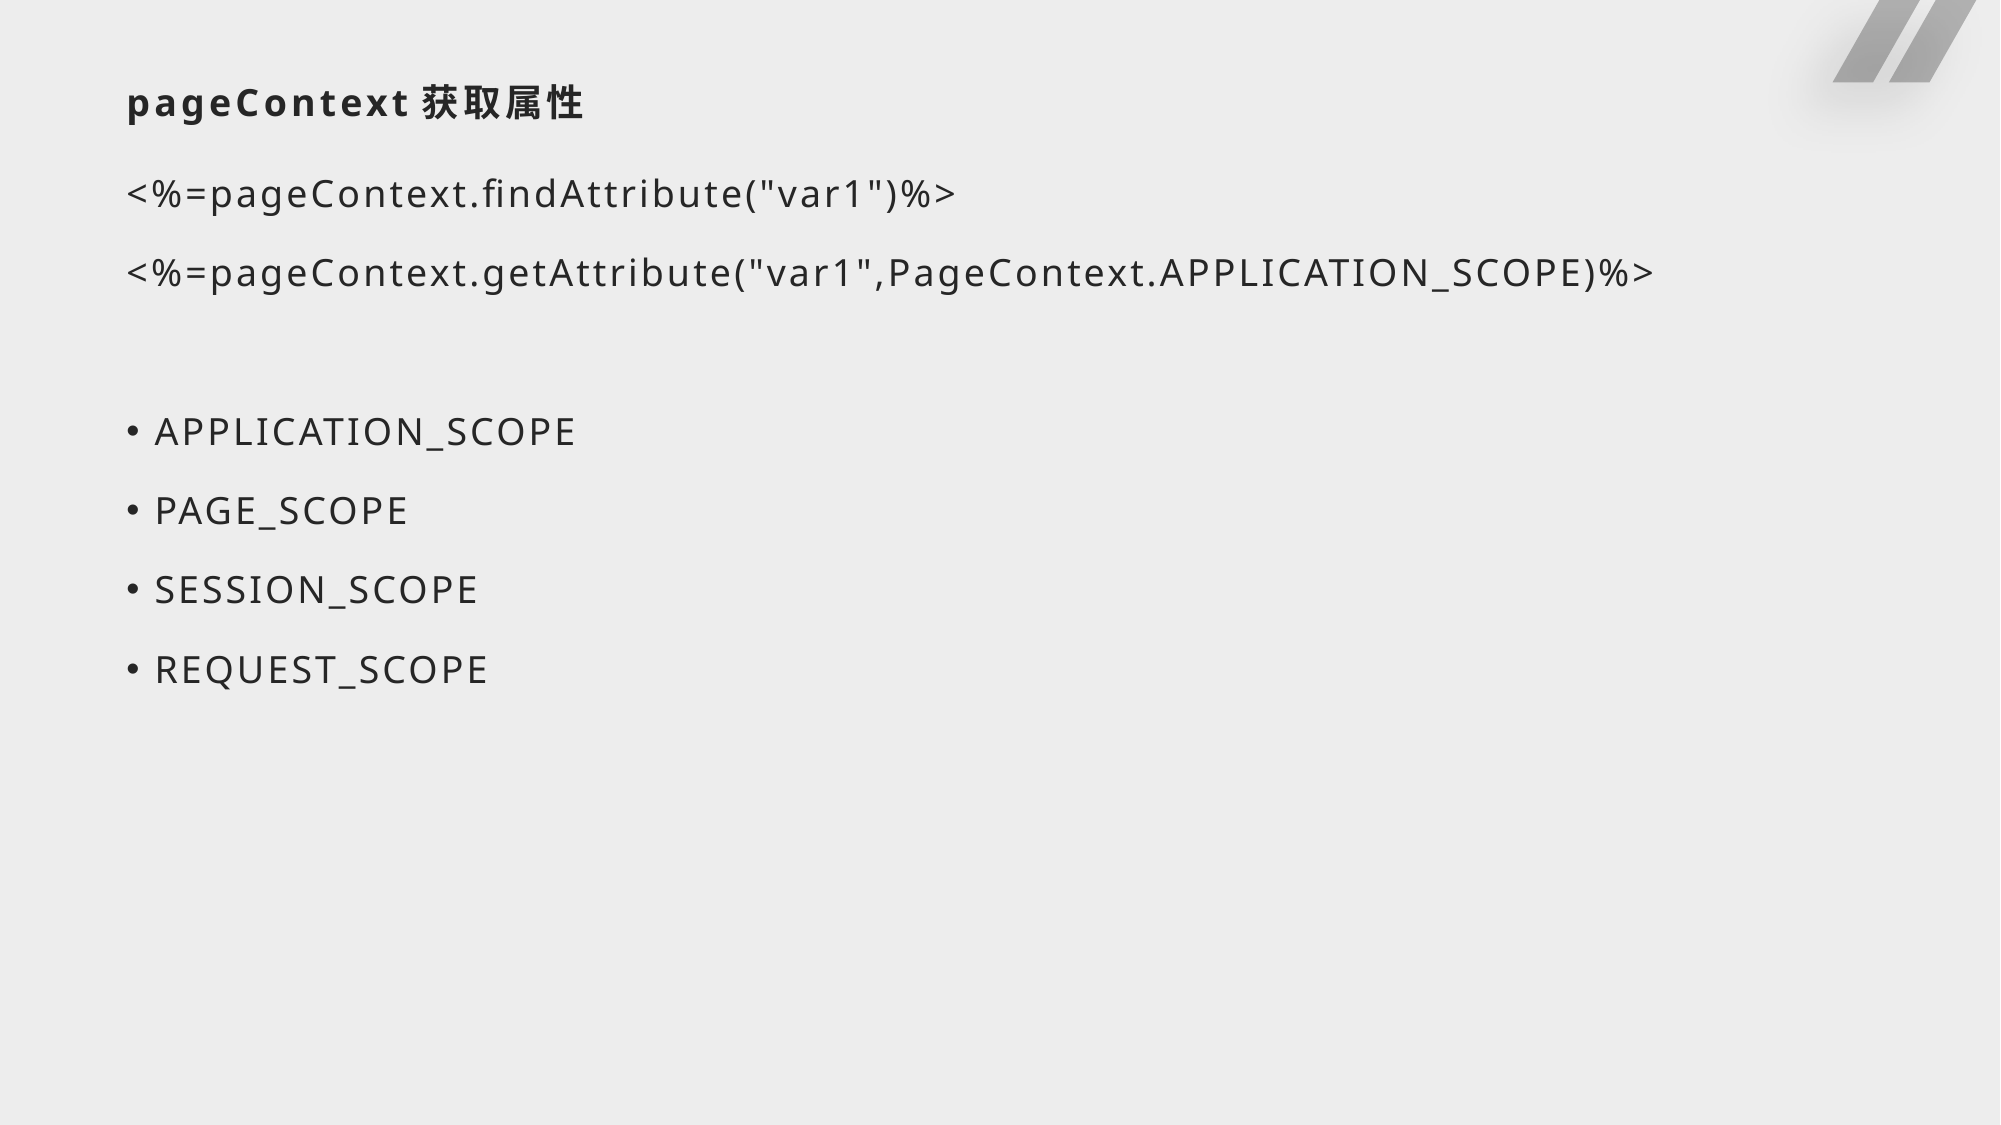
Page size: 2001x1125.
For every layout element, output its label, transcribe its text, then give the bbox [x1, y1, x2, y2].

title pageContext获取属性 [109, 72, 1891, 146]
list <%=pageContext.findAttribute("var1")%> <%=pageContext.getAttribute("var1",PageContext.APPLICATION_SCOPE)%> APPLICATION_SCOPE PAGE_SCOPE SESSION_SCOPE REQUEST_SCOPE [109, 156, 1891, 1041]
